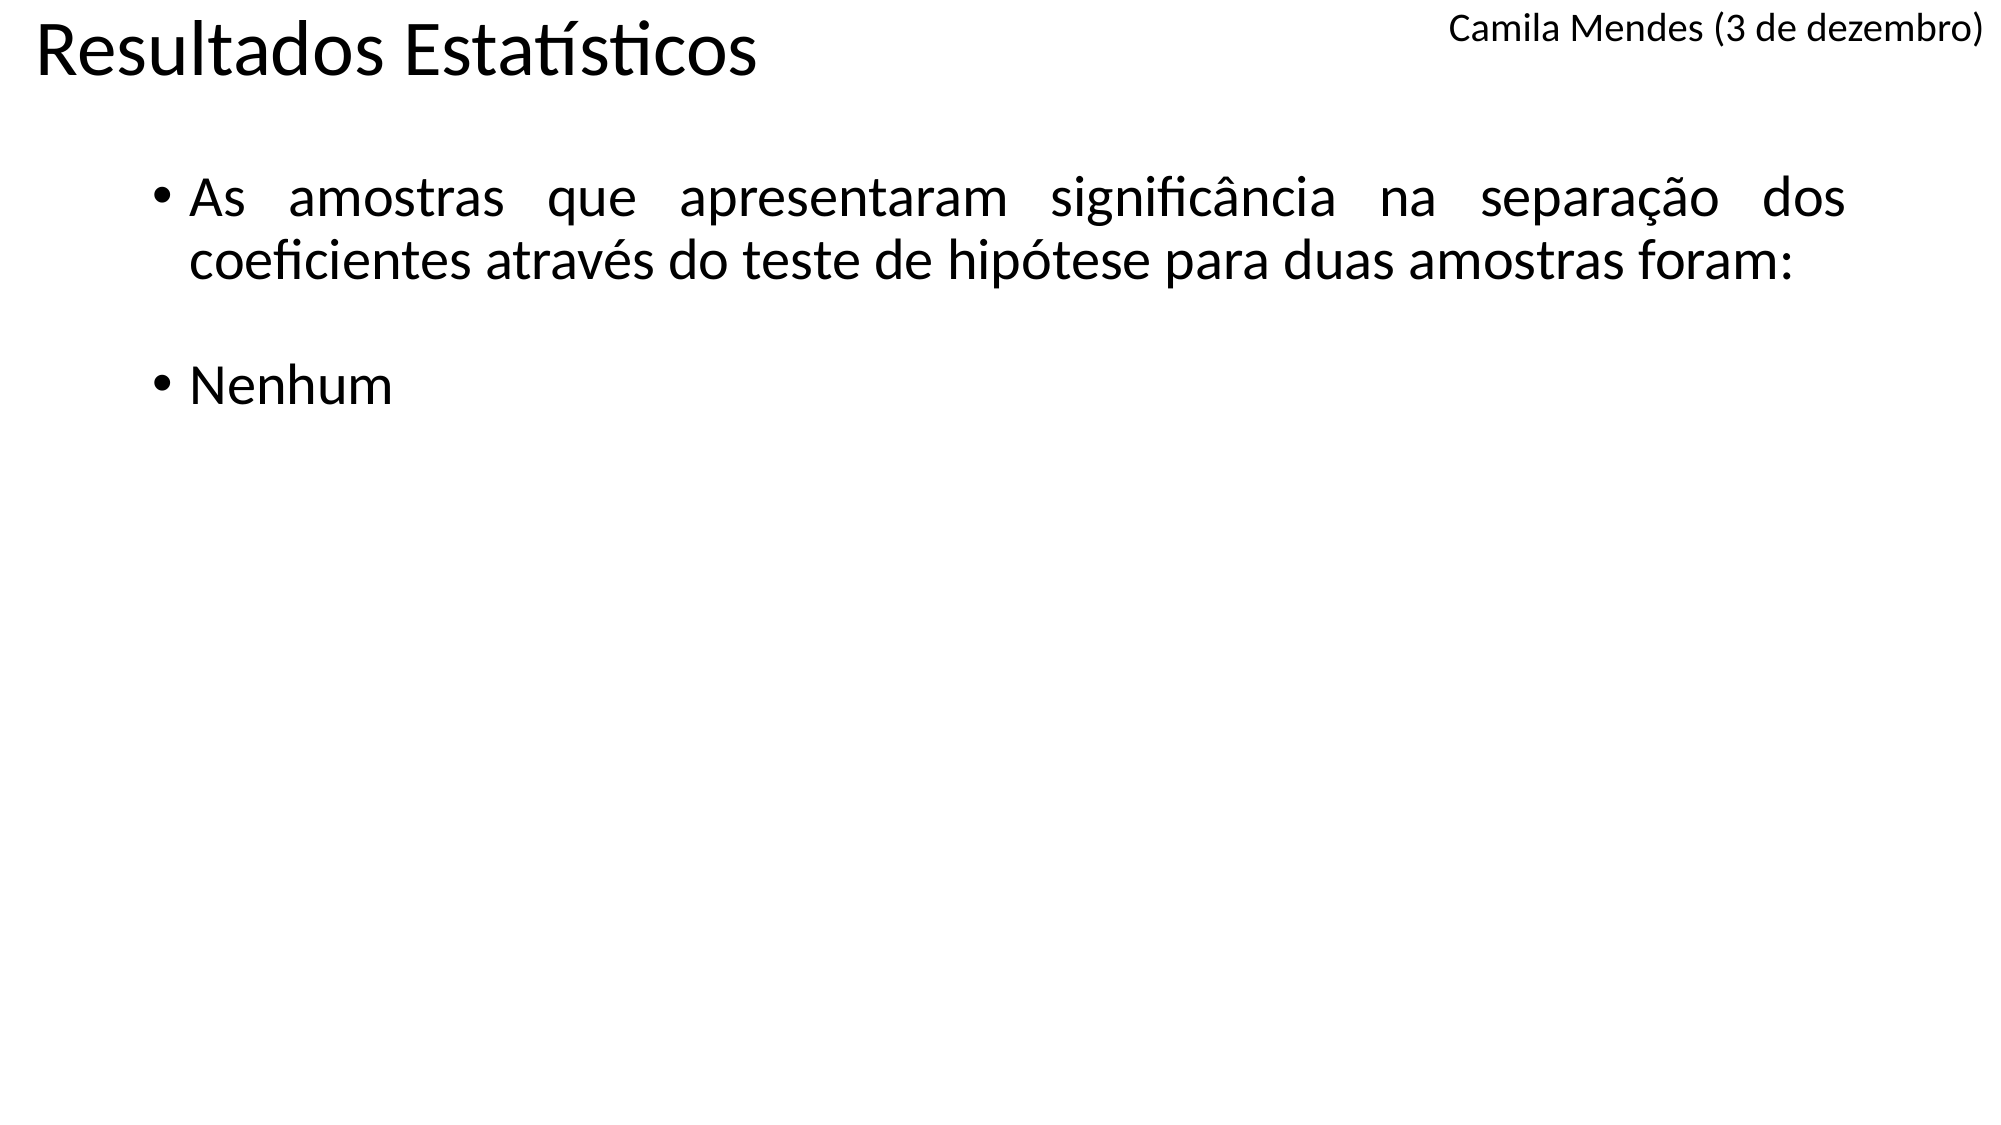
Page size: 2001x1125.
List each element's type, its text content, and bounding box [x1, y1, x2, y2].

title Resultados Estatísticos [20, 0, 1746, 101]
list As amostras que apresentaram significância na separação dos coeficientes através do teste de hipótese para duas amostras foram: Nenhum [137, 158, 1863, 1014]
text_box Camila Mendes (3 de dezembro) [83, 0, 2000, 59]
